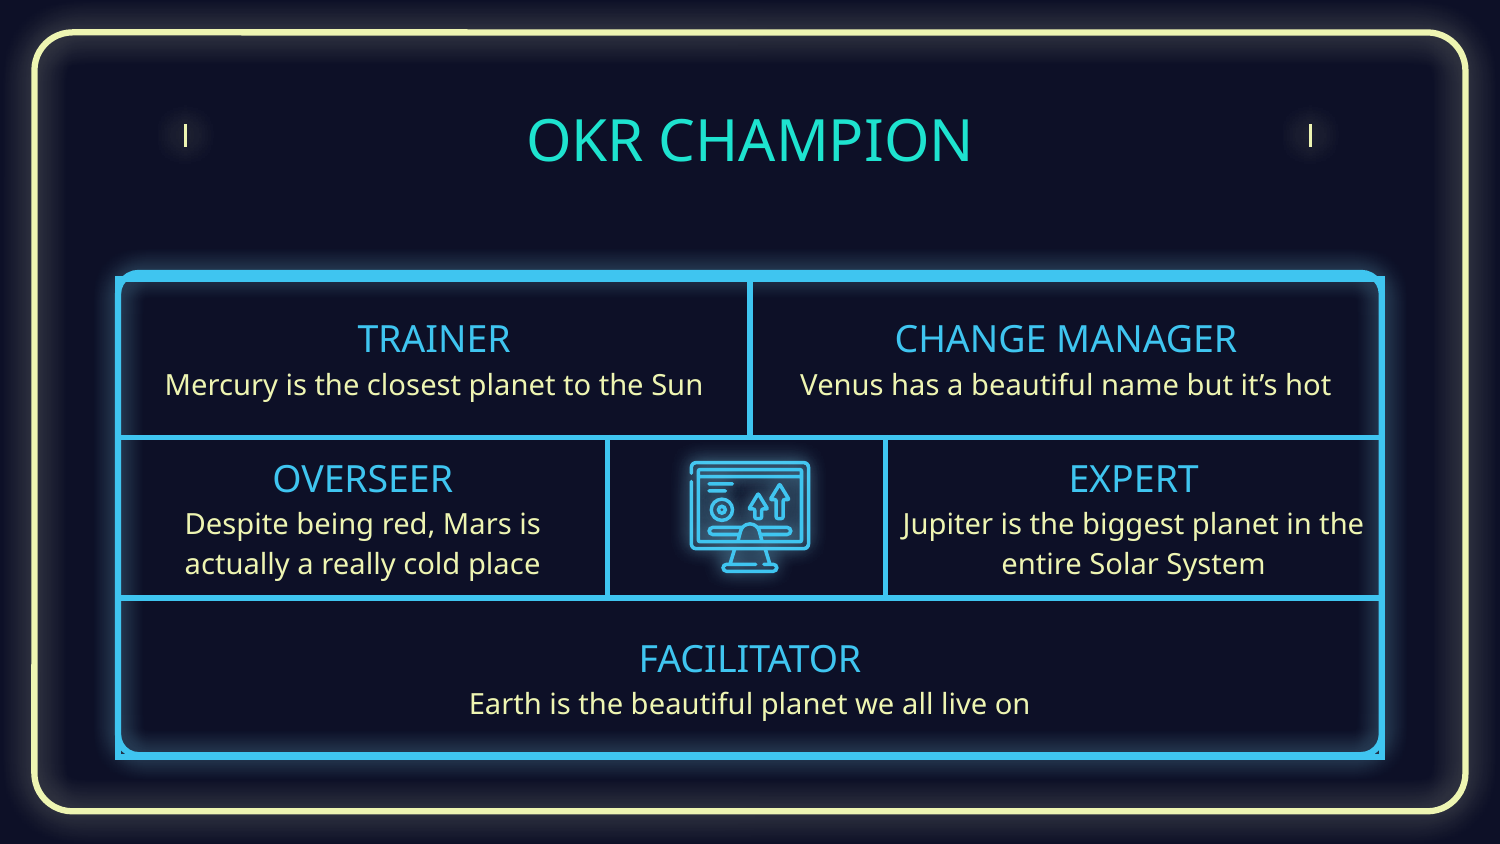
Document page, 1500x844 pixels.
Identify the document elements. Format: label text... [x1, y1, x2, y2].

text_box [128, 272, 1372, 276]
table_cell OVERSEER Despite being red, Mars is actually a really cold place [121, 440, 605, 595]
table_cell FACILITATOR Earth is the beautiful planet we all live on [121, 601, 1379, 754]
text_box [689, 460, 811, 574]
table_cell EXPERT Jupiter is the biggest planet in the entire Solar System [888, 440, 1379, 595]
table_cell [610, 440, 883, 595]
table_header CHANGE MANAGER Venus has a beautiful name but it’s hot [753, 282, 1379, 435]
title OKR CHAMPION [118, 88, 1382, 183]
table_header TRAINER Mercury is the closest planet to the Sun [121, 282, 747, 435]
